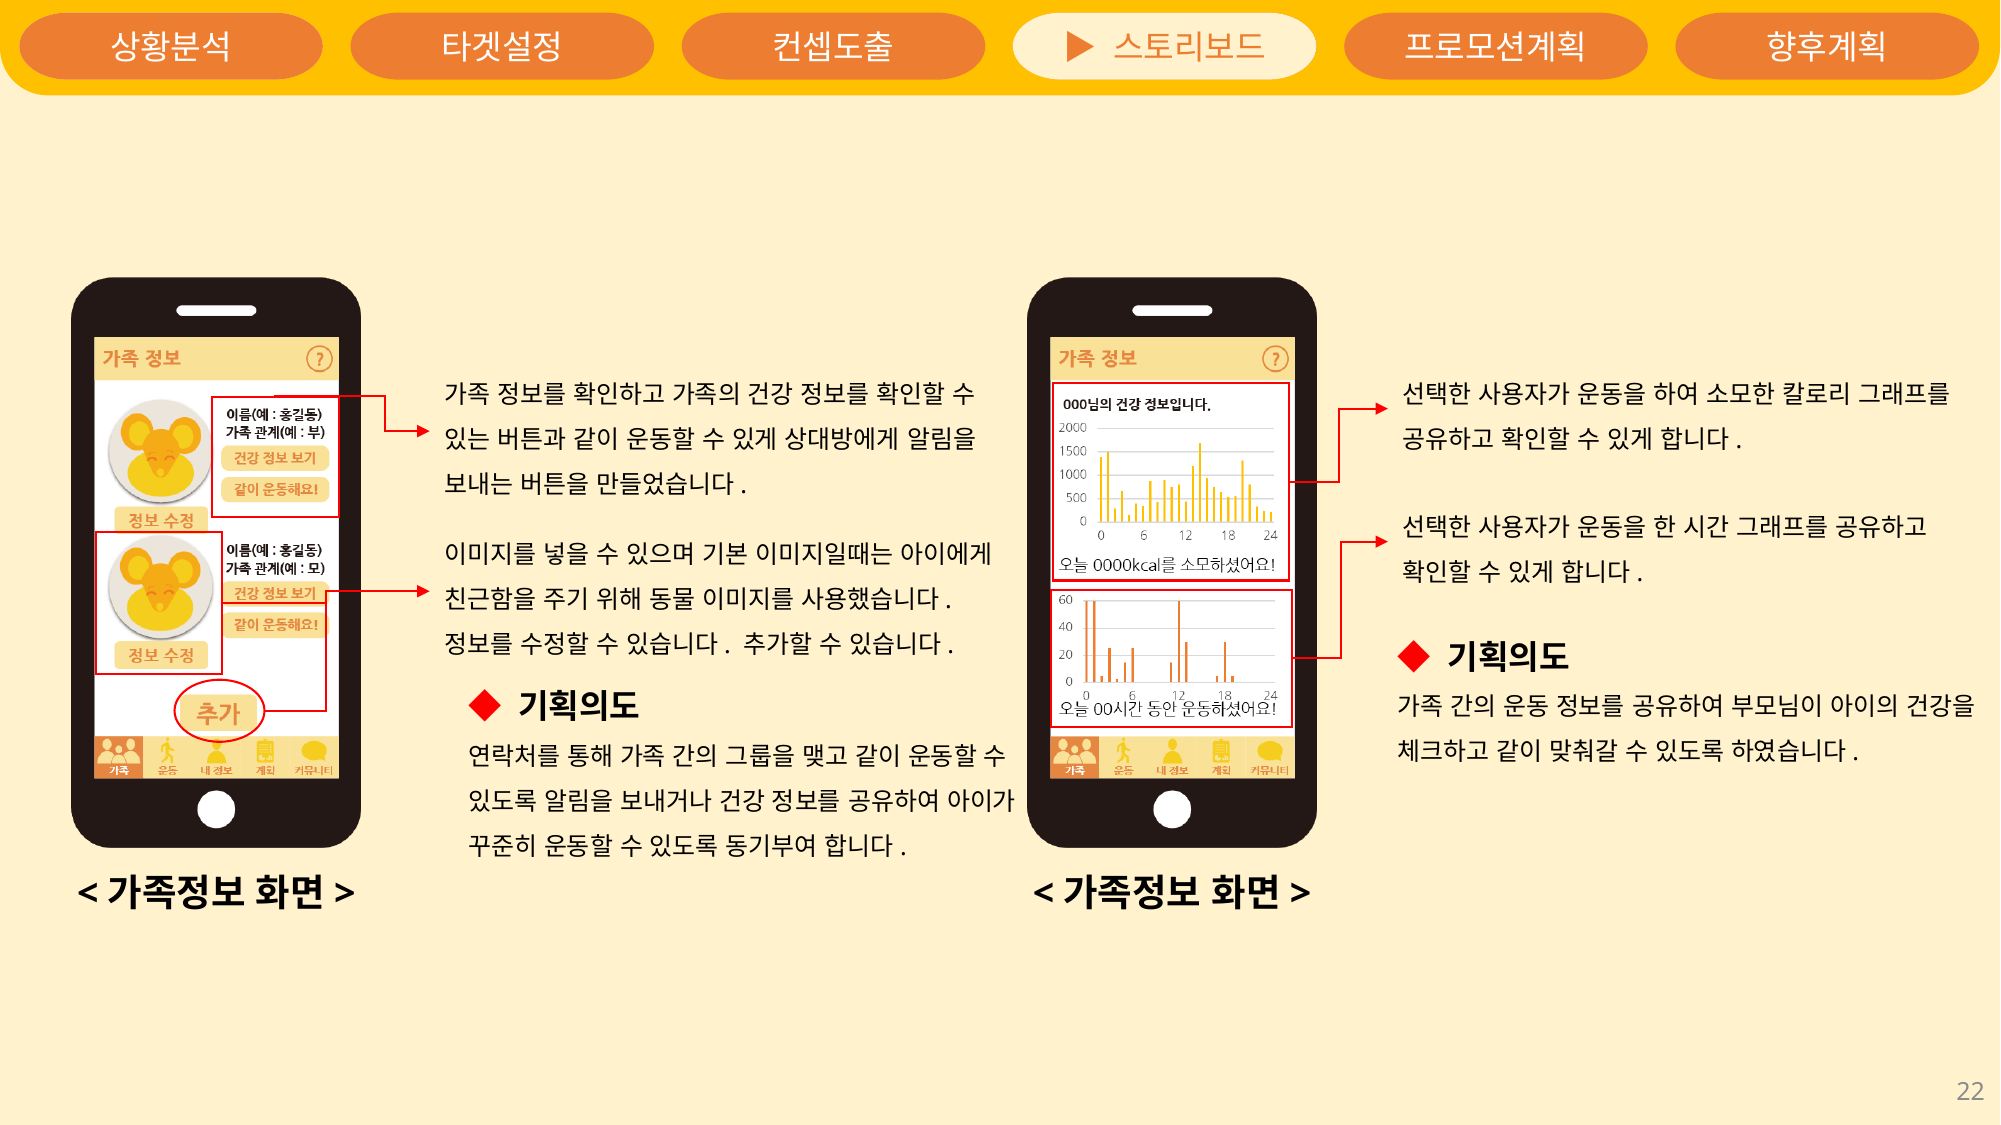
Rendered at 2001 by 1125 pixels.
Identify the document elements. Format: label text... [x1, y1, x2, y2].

text_box ◆ 기획의도 가족 간의 운동 정보를 공유하여 부모님이 아이의 건강을 체크하고 같이 맞춰갈 수 있도록 하였습니다. [1382, 608, 1994, 773]
text_box ◆ 기획의도 연락처를 통해 가족 간의 그룹을 맺고 같이 운동할 수 있도록 알림을 보내거나 건강 정보를 공유하여 아이가 꾸준히 운동할 수 있도록 동기부여 합니다. [453, 658, 1034, 868]
text_box <가족정보 화면> [62, 861, 371, 922]
text_box 이미지를 넣을 수 있으며 기본 이미지일때는 아이에게 친근함을 주기 위해 동물 이미지를 사용했습니다. 정보를 수정할 수 있습니다. 추가할 수 있습니다. [429, 516, 1019, 666]
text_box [264, 602, 327, 711]
picture [71, 277, 361, 848]
text_box 상황분석 [18, 11, 324, 81]
text_box 선택한 사용자가 운동을 한 시간 그래프를 공유하고 확인할 수 있게 합니다. [1387, 489, 2000, 594]
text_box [336, 336, 369, 491]
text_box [1292, 539, 1388, 659]
text_box 가족 정보를 확인하고 가족의 건강 정보를 확인할 수 있는 버튼과 같이 운동할 수 있게 상대방에게 알림을 보내는 버튼을 만들었습니다. [429, 356, 1013, 506]
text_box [1288, 406, 1388, 482]
slide_number 22 [1550, 1062, 2000, 1123]
text_box 선택한 사용자가 운동을 하여 소모한 칼로리 그래프를 공유하고 확인할 수 있게 합니다. [1387, 356, 2000, 461]
text_box ▶ 스토리보드 [1011, 11, 1318, 81]
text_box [222, 589, 430, 603]
picture [1027, 277, 1317, 848]
text_box <가족정보 화면> [1018, 861, 1326, 922]
